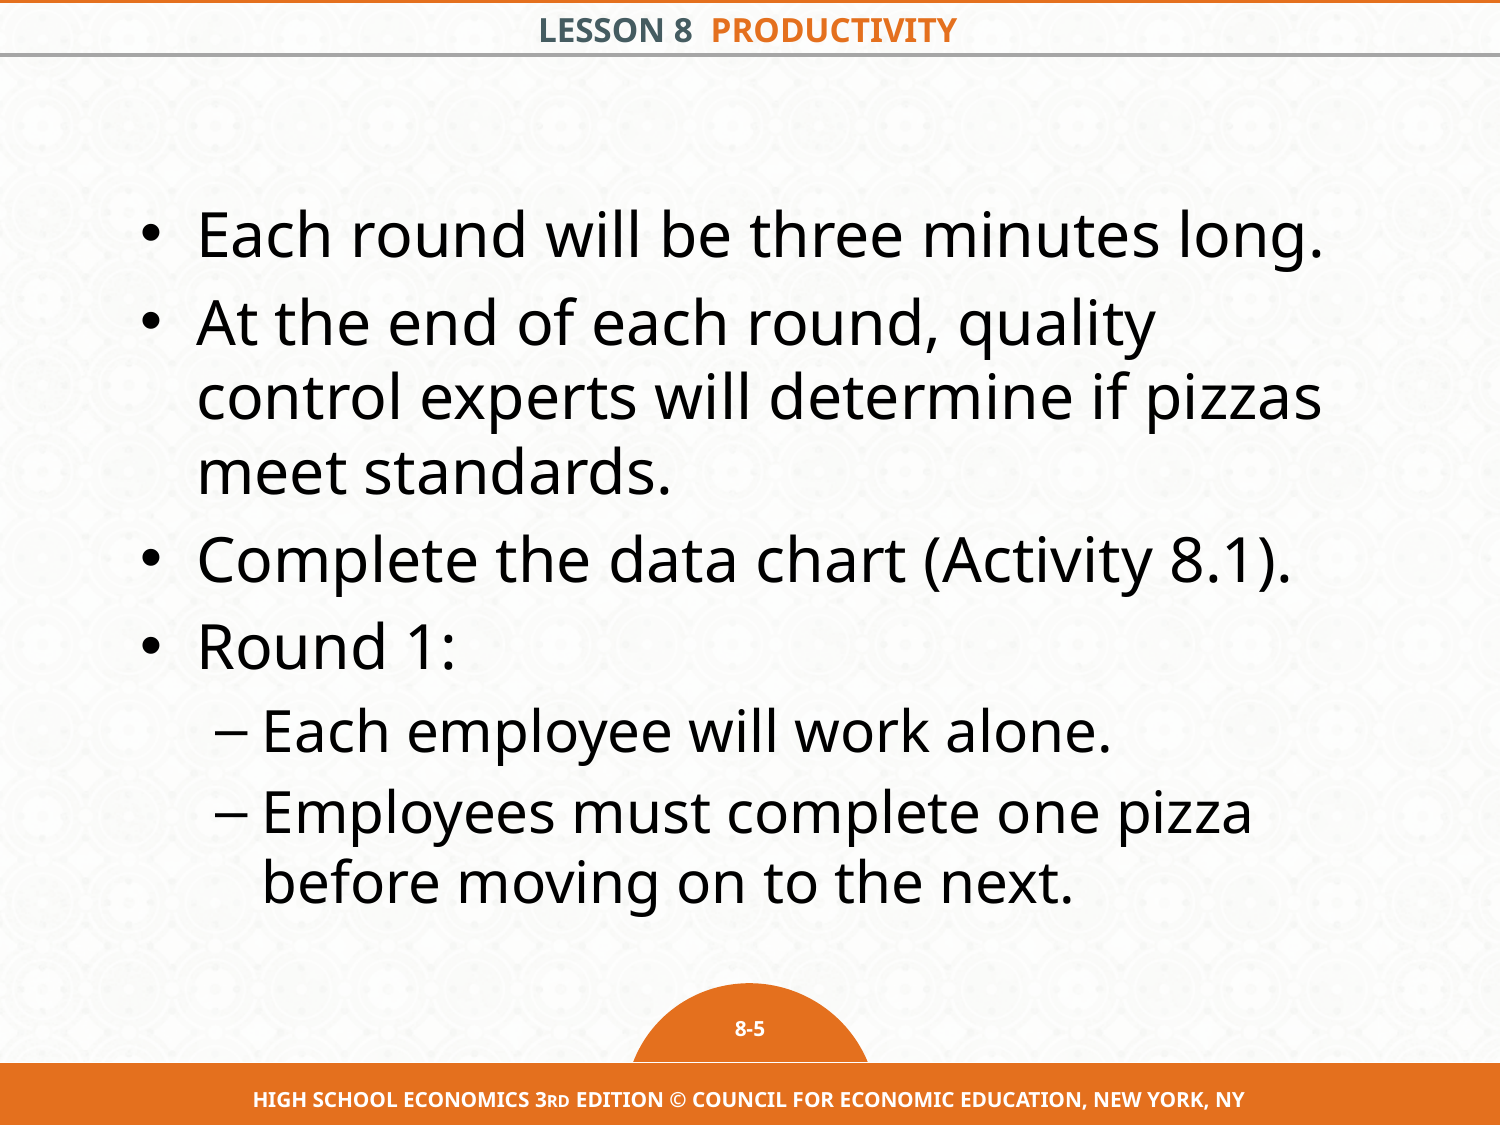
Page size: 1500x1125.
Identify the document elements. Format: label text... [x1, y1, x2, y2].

picture [0, 57, 1500, 1062]
picture [0, 3, 1500, 53]
list Each round will be three minutes long. At the end of each round, quality control experts will determine if pizzas meet standards. Complete the data chart (Activity 8.1). Round 1: Each employee will work alone. Employees must complete one pizza before moving on to the next. [125, 187, 1350, 930]
